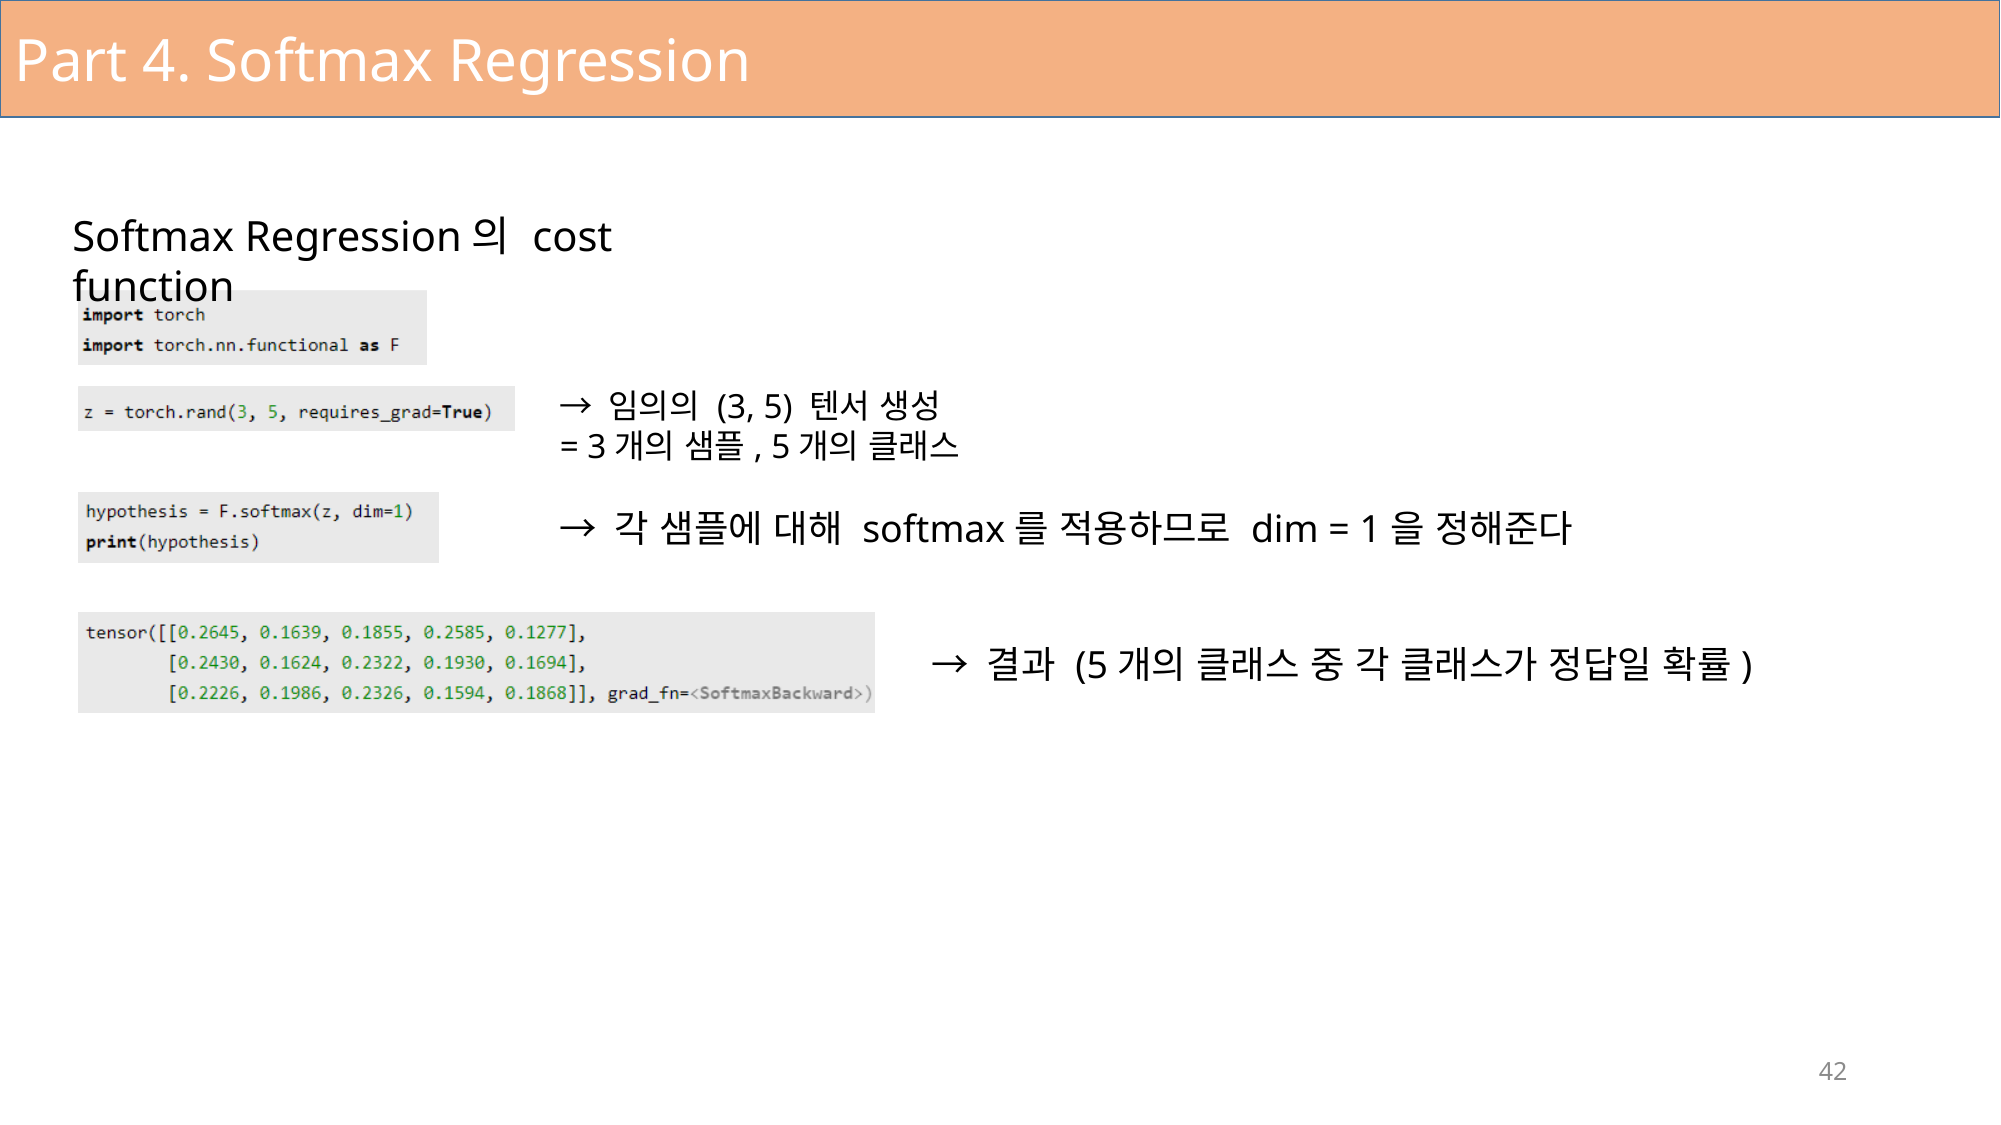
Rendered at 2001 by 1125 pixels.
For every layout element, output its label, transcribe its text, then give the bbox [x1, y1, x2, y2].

picture [78, 612, 875, 713]
text_box → 결과 (5개의 클래스 중 각 클래스가 정답일 확률) [917, 634, 1835, 694]
picture [78, 386, 515, 431]
text_box → 각 샘플에 대해 softmax를 적용하므로 dim = 1을 정해준다 [544, 497, 1709, 557]
slide_number 42 [1412, 1042, 1863, 1103]
picture [78, 492, 439, 563]
text_box Part 4. Softmax Regression [0, 0, 2000, 118]
picture [78, 289, 427, 365]
text_box Softmax Regression의 cost function [57, 202, 795, 318]
text_box → 임의의 (3, 5) 텐서 생성 = 3개의 샘플, 5개의 클래스 [544, 378, 1083, 473]
